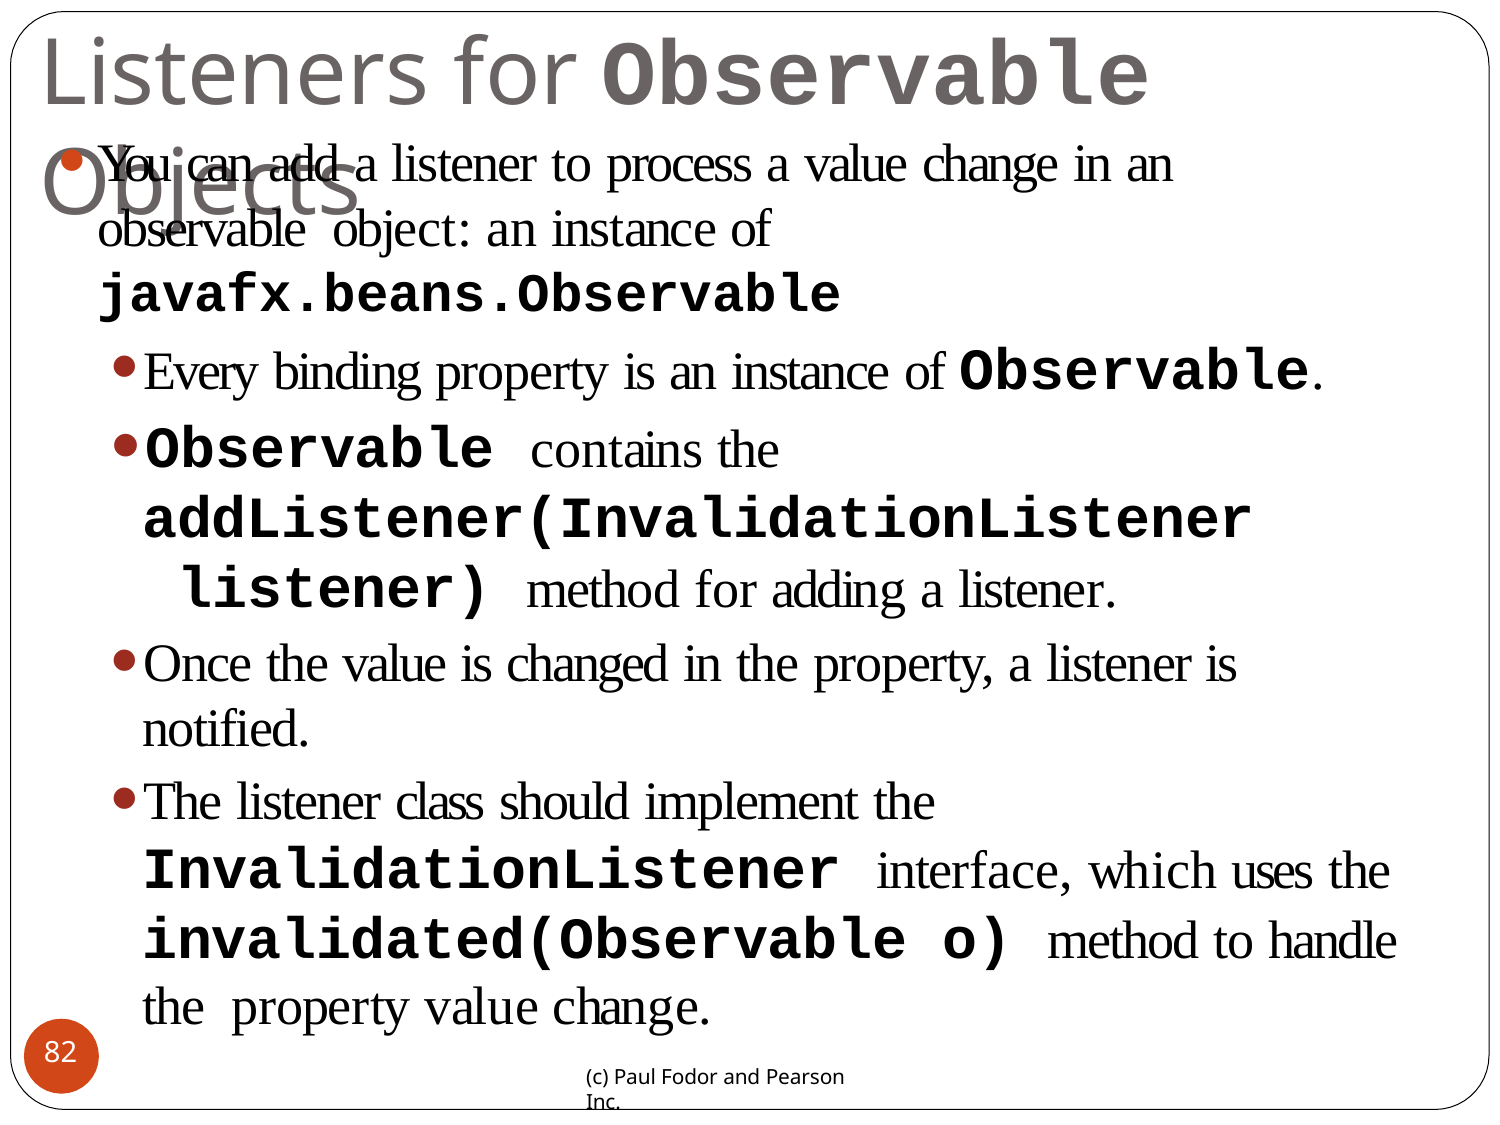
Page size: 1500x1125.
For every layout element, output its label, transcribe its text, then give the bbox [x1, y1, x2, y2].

text_box [23, 1018, 99, 1086]
footer (c) Paul Fodor and Pearson Inc. [583, 1063, 882, 1125]
slide_number 82 [37, 1038, 85, 1125]
text_box You can add a listener to process a value change in an observable object: an instance of javafx.beans.Observable Every binding property is an instance of Observable. Observable contains the addListener(InvalidationListener listener) method for adding a listener. Once the value is changed in the property, a listener is notified. The listener class should implement the InvalidationListener interface, which uses the invalidated(Observable o) method to handle the property value change. [50, 125, 1447, 1035]
title Listeners for Observable Objects [37, 10, 1407, 233]
